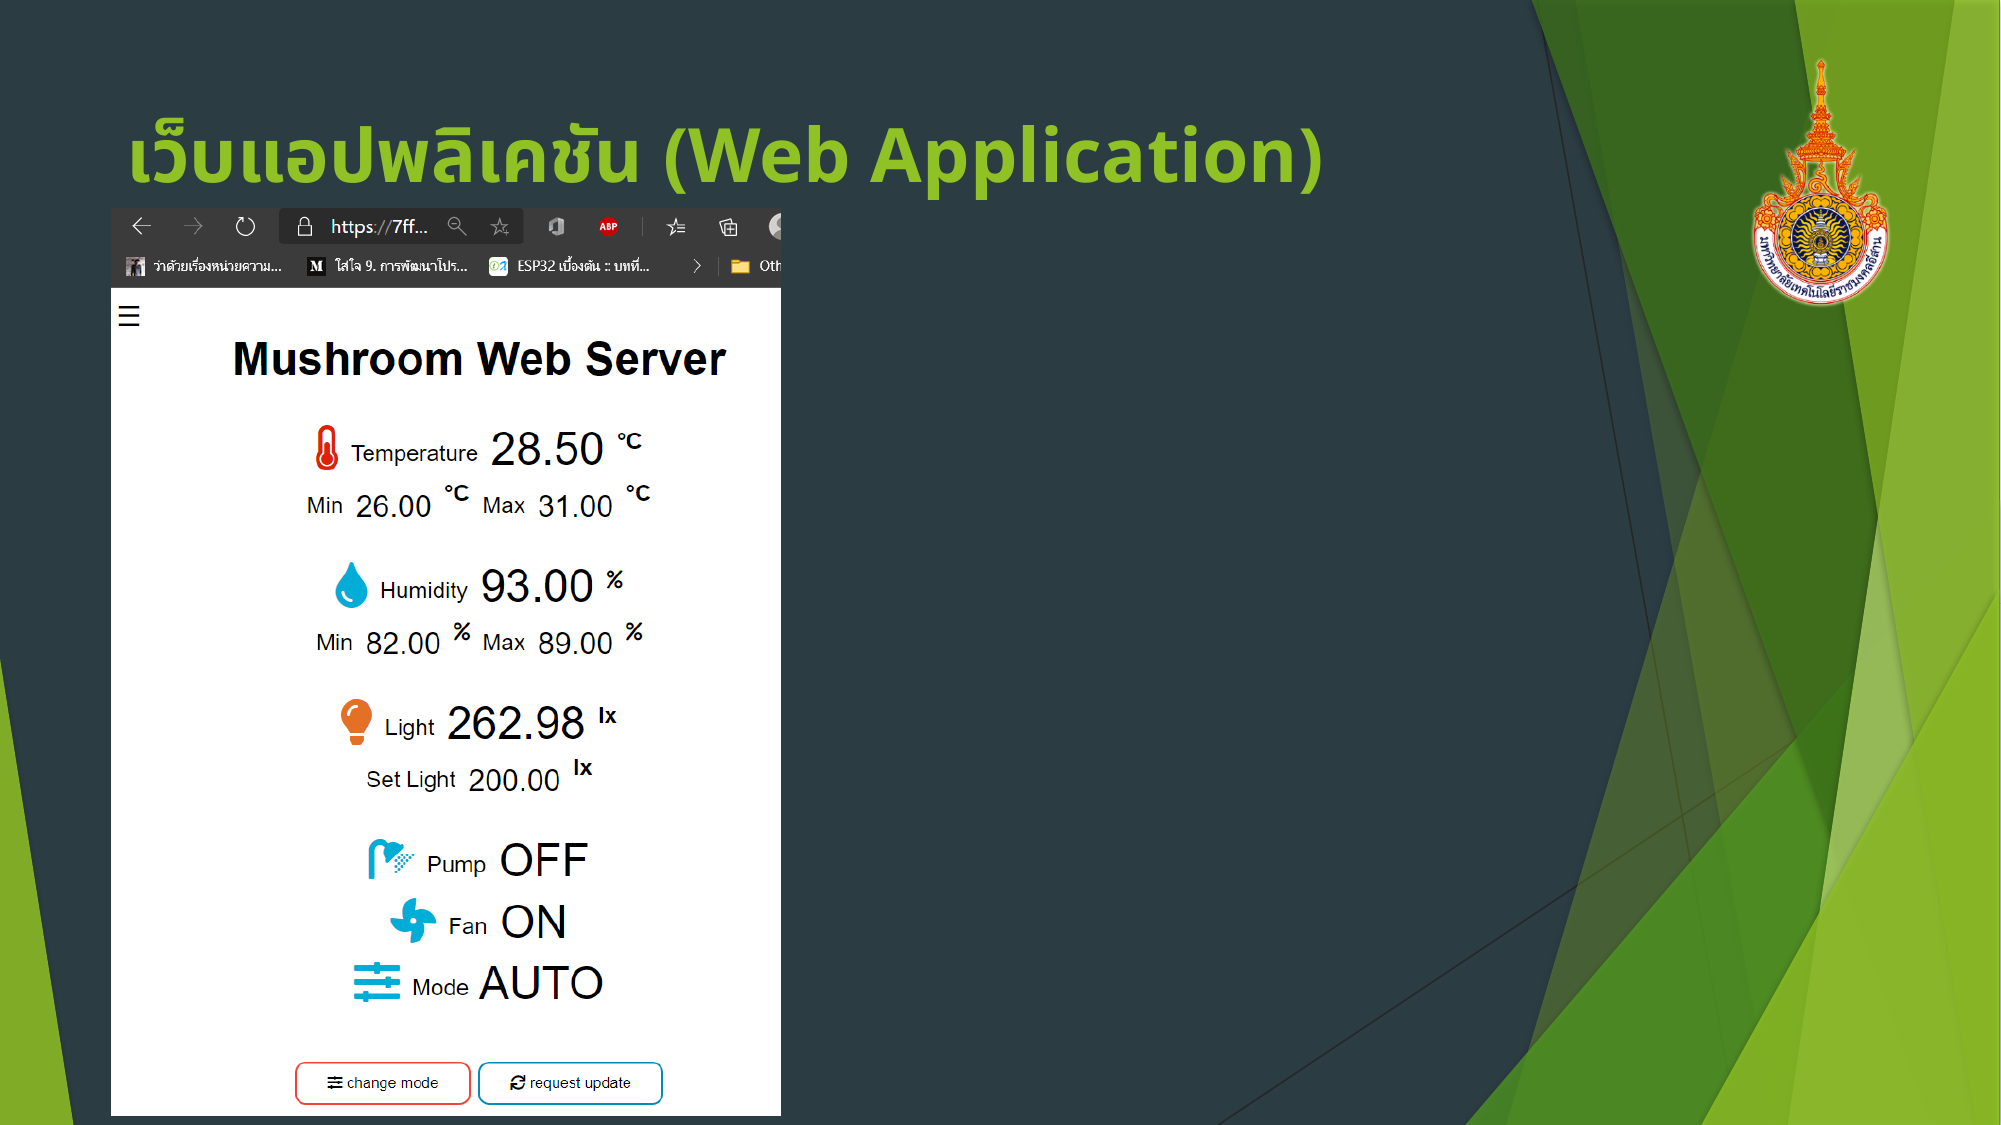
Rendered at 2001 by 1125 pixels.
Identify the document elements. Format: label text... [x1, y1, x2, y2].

picture [1748, 47, 1892, 315]
picture [110, 207, 782, 1116]
title เว็บแอปพลิเคชัน (Web Application) [111, 99, 1522, 317]
